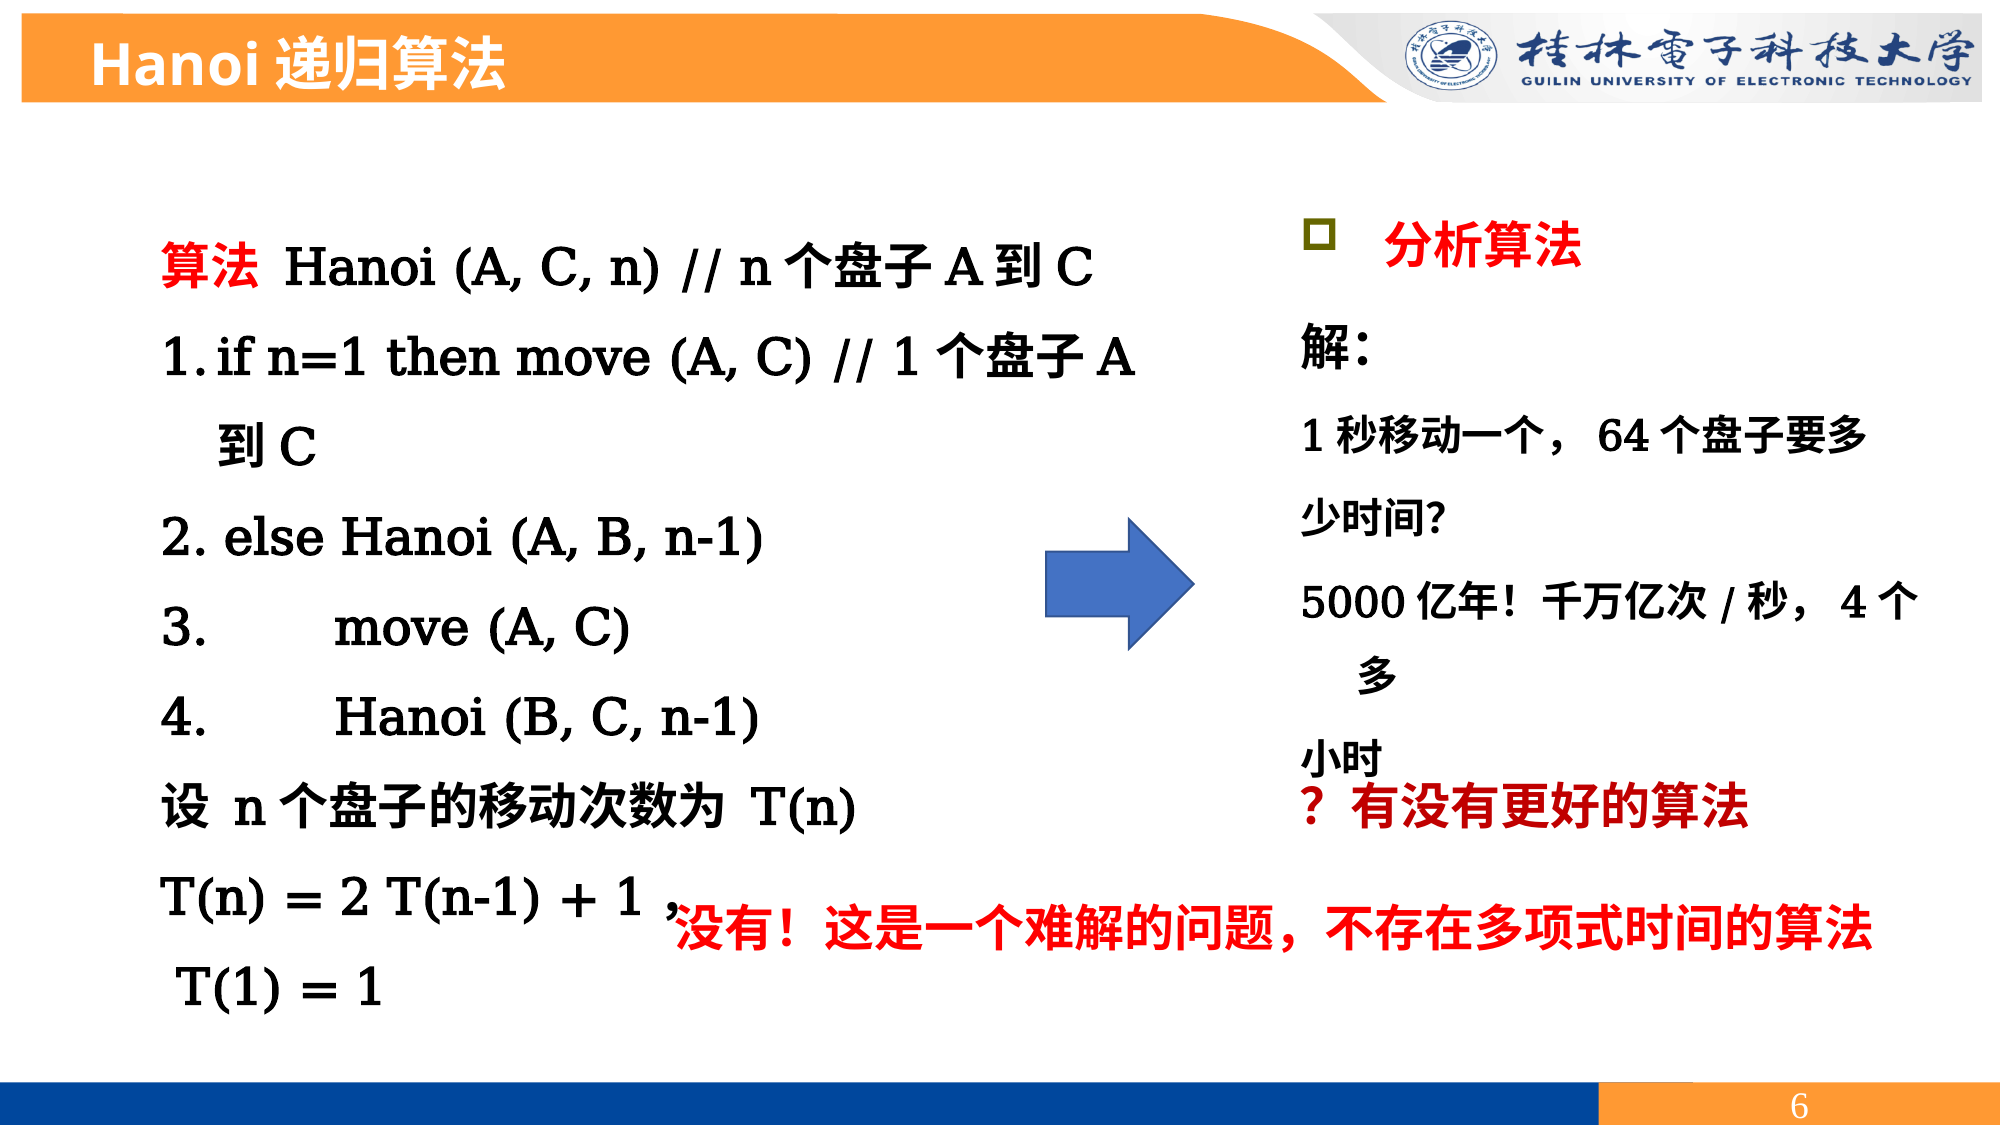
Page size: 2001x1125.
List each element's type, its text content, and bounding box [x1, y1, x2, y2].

text_box 算法 Hanoi (A, C, n) // n个盘子A到C if n=1 then move (A, C) // 1个盘子A到C 2. else Hanoi (A, B, n-1) 3. move (A, C) 4. Hanoi (B, C, n-1) 设 n个盘子的移动次数为 T(n) T(n) = 2 T(n-1) + 1， T(1) = 1 [145, 196, 1174, 1022]
picture [1386, 0, 2000, 103]
text_box [1045, 516, 1196, 652]
text_box Hanoi递归算法 [74, 19, 1101, 105]
text_box ？有没有更好的算法 [1285, 737, 1842, 843]
text_box 没有！这是一个难解的问题，不存在多项式时间的算法 [659, 889, 1912, 964]
